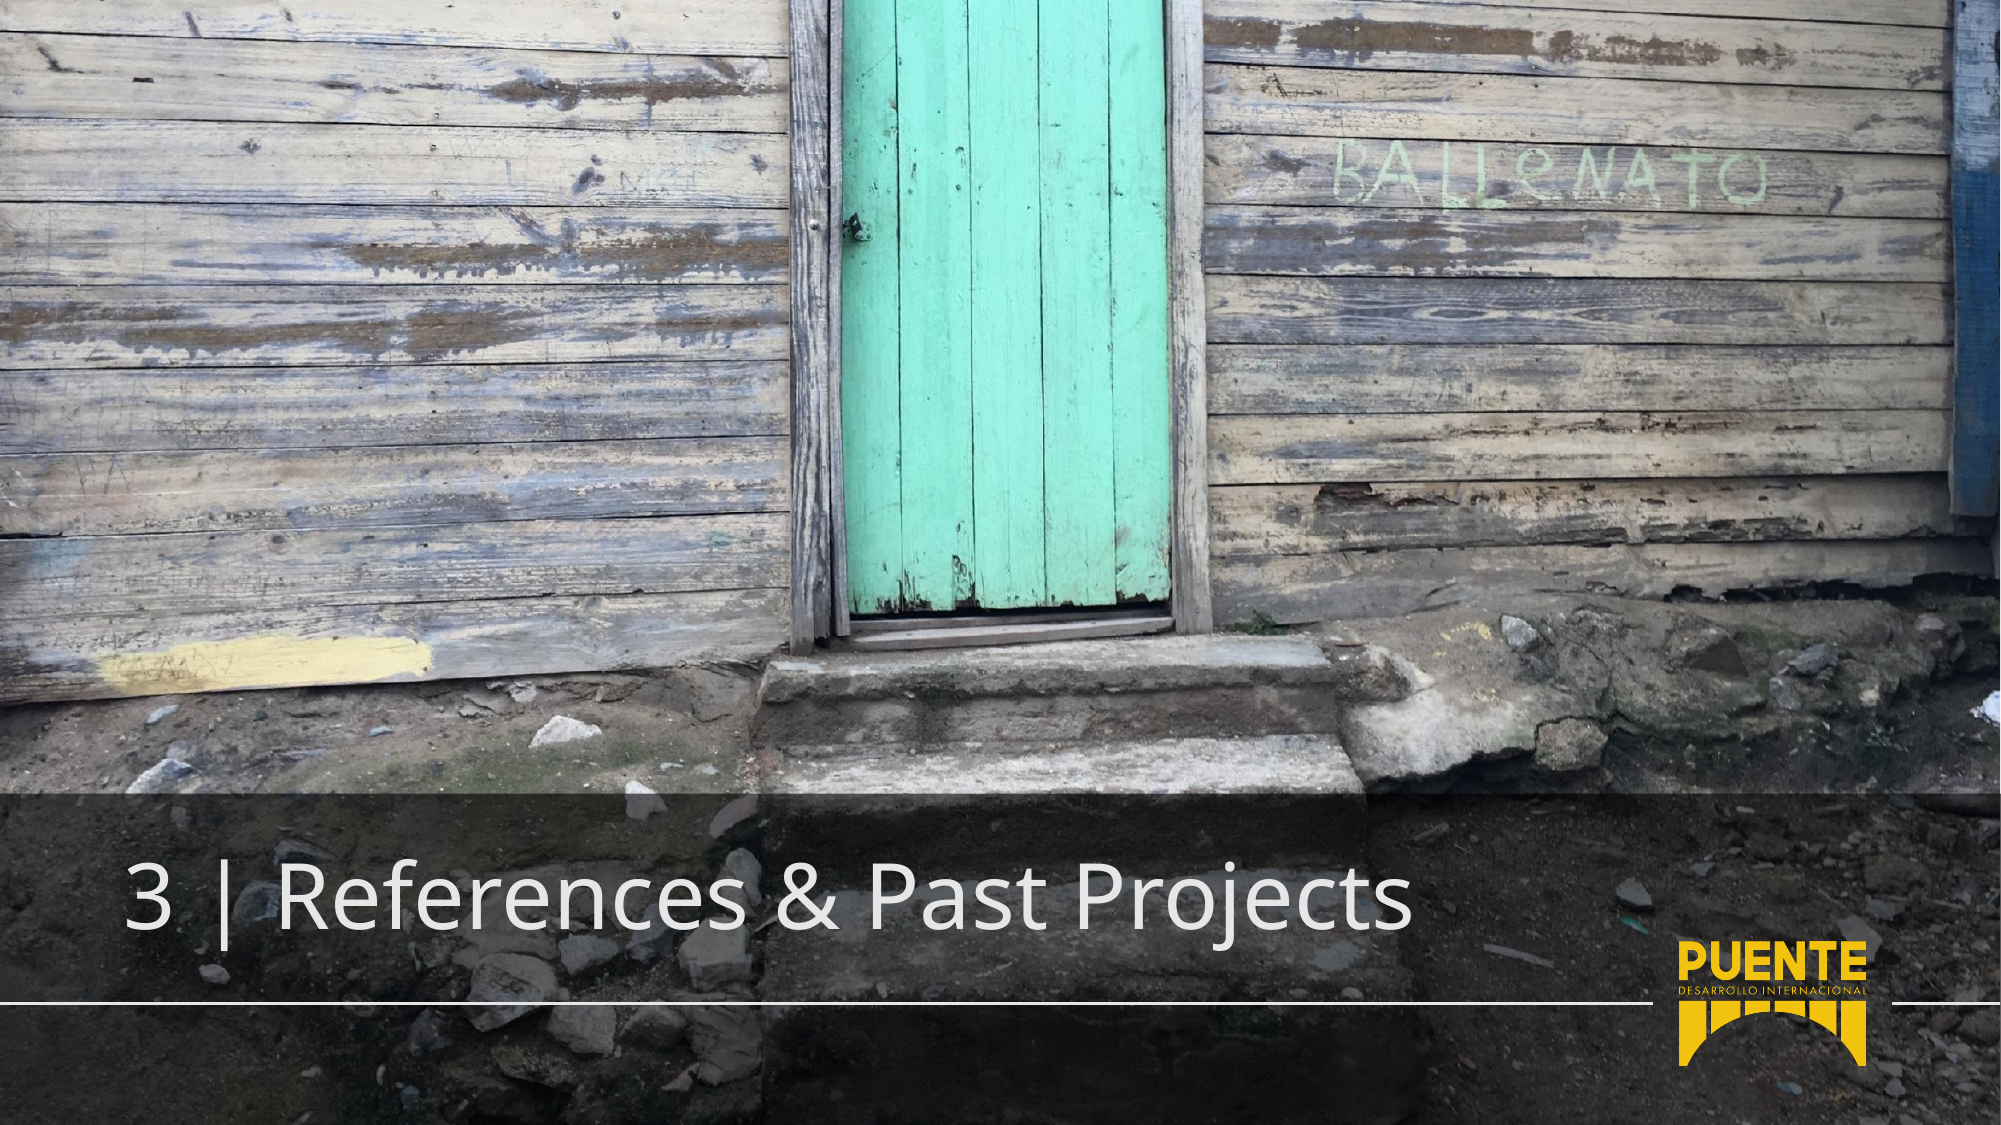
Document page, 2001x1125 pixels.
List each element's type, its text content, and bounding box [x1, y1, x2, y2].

title 3 | References & Past Projects [108, 843, 1609, 993]
picture [0, 0, 2001, 1125]
